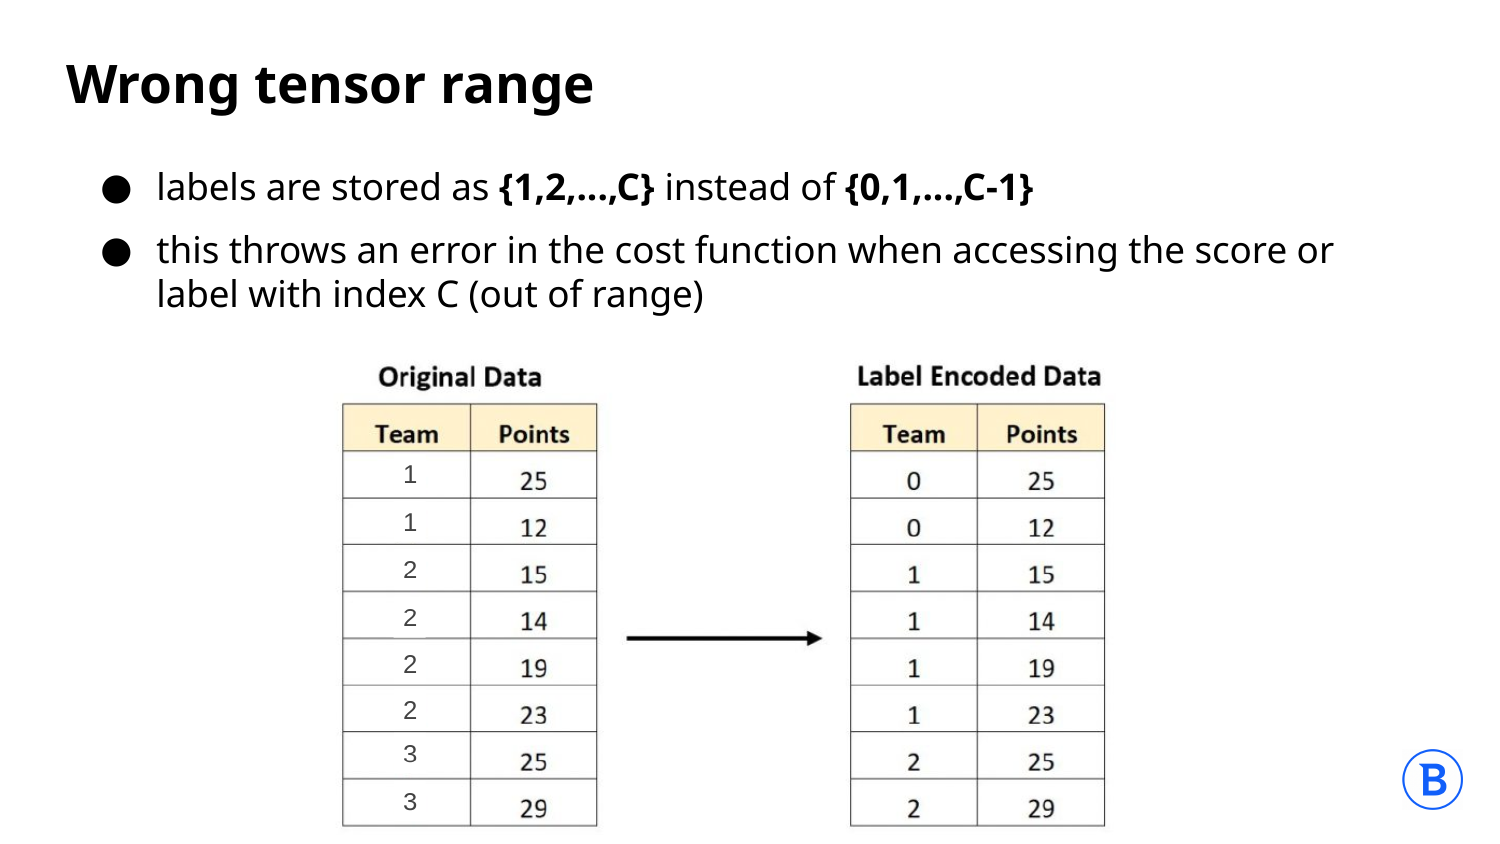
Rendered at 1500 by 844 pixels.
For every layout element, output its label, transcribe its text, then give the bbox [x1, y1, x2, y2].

picture [1402, 749, 1463, 810]
title Wrong tensor range [51, 35, 1449, 130]
picture [330, 350, 1116, 835]
list labels are stored as {1,2,...,C} instead of {0,1,...,C-1} this throws an error in the cost function when accessing the score or label with index C (out of range) [66, 148, 1441, 794]
